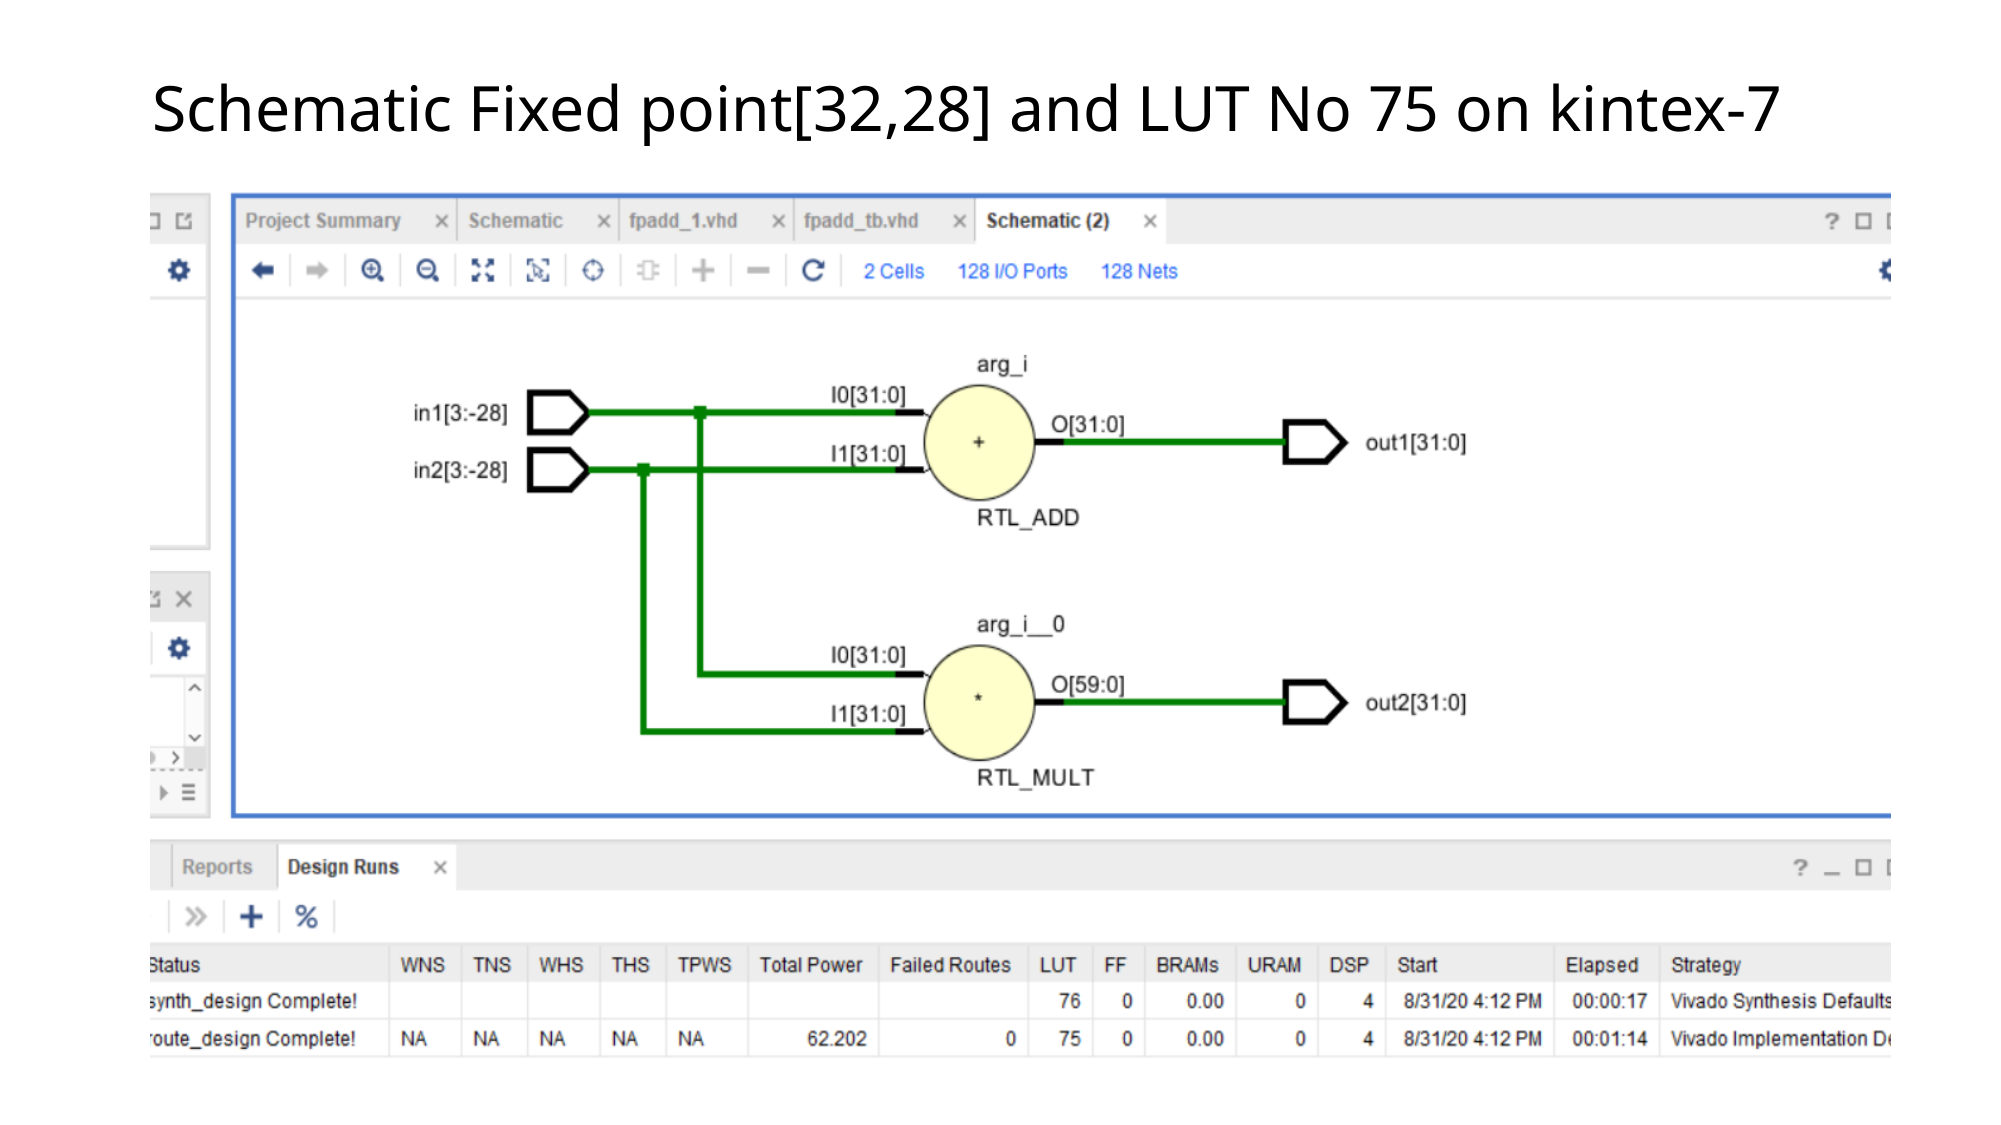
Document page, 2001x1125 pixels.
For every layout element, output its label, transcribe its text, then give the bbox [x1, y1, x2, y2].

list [149, 190, 1891, 1097]
title Schematic Fixed point[32,28] and LUT No 75 on kintex-7 [137, 59, 1863, 164]
